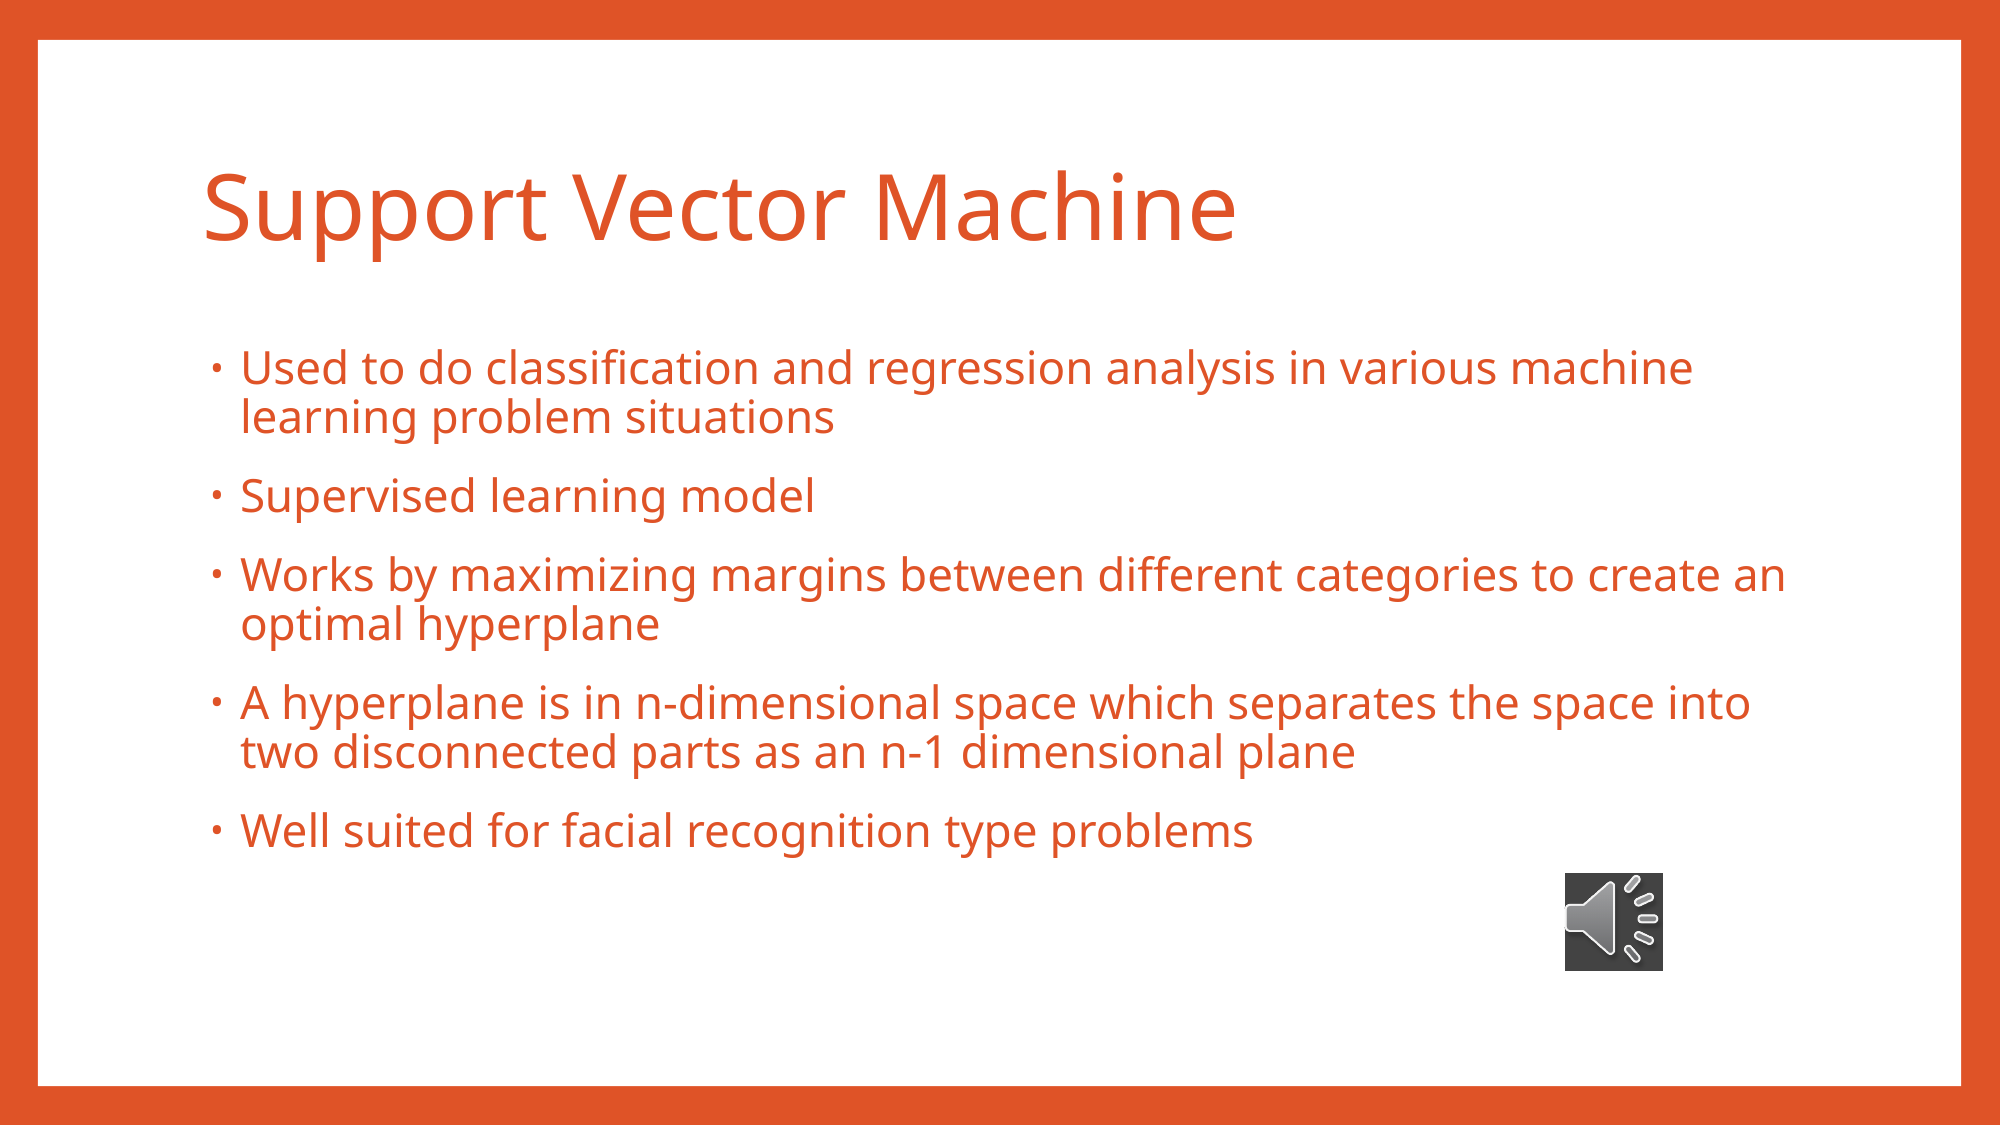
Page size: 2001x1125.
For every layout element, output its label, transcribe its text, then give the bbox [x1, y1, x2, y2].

picture [1563, 871, 1665, 973]
list Used to do classification and regression analysis in various machine learning problem situations Supervised learning model Works by maximizing margins between different categories to create an optimal hyperplane A hyperplane is in n-dimensional space which separates the space into two disconnected parts as an n-1 dimensional plane Well suited for facial recognition type problems [187, 337, 1808, 1000]
title Support Vector Machine [187, 99, 1808, 323]
